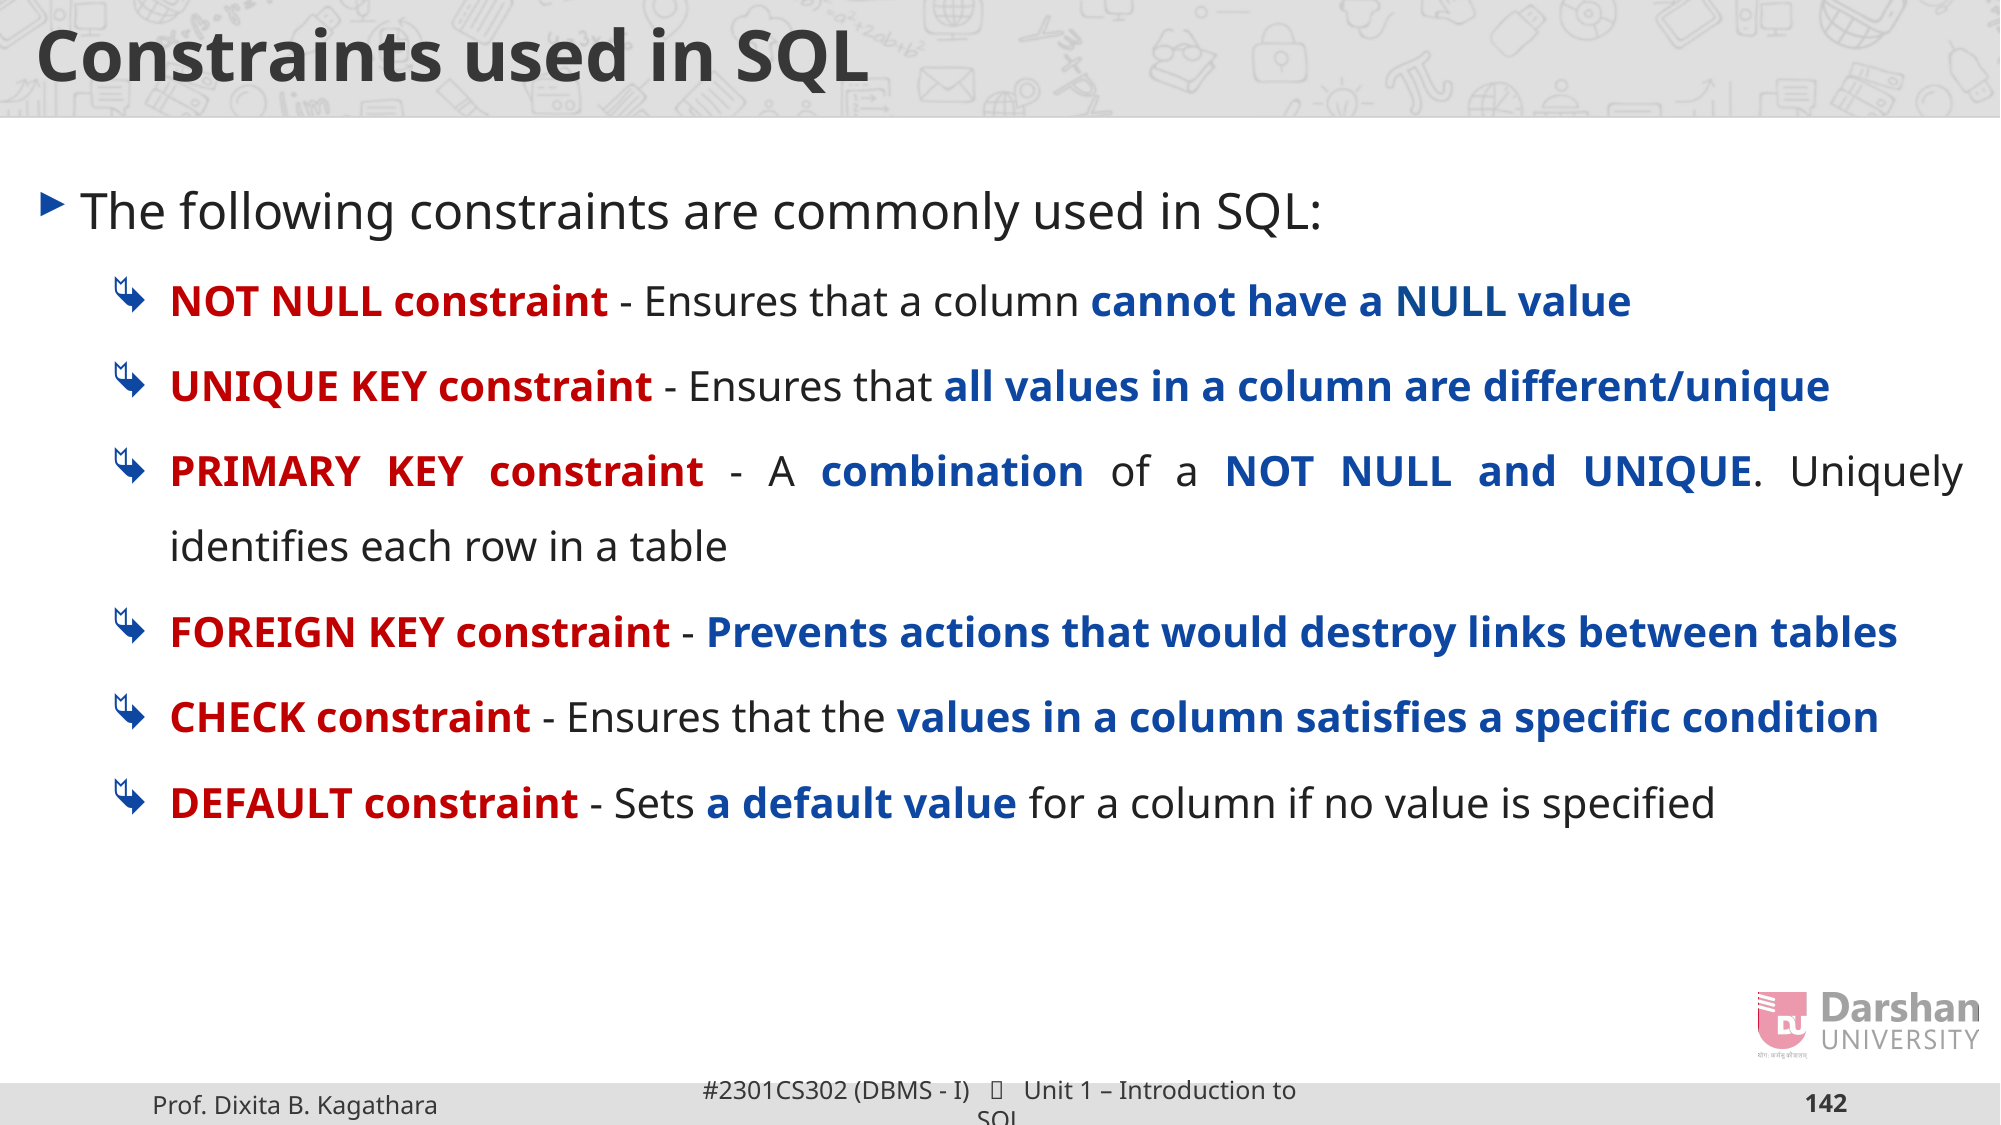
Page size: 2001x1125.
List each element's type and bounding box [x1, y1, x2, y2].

list [21, 141, 1979, 1059]
title [0, 0, 2000, 117]
